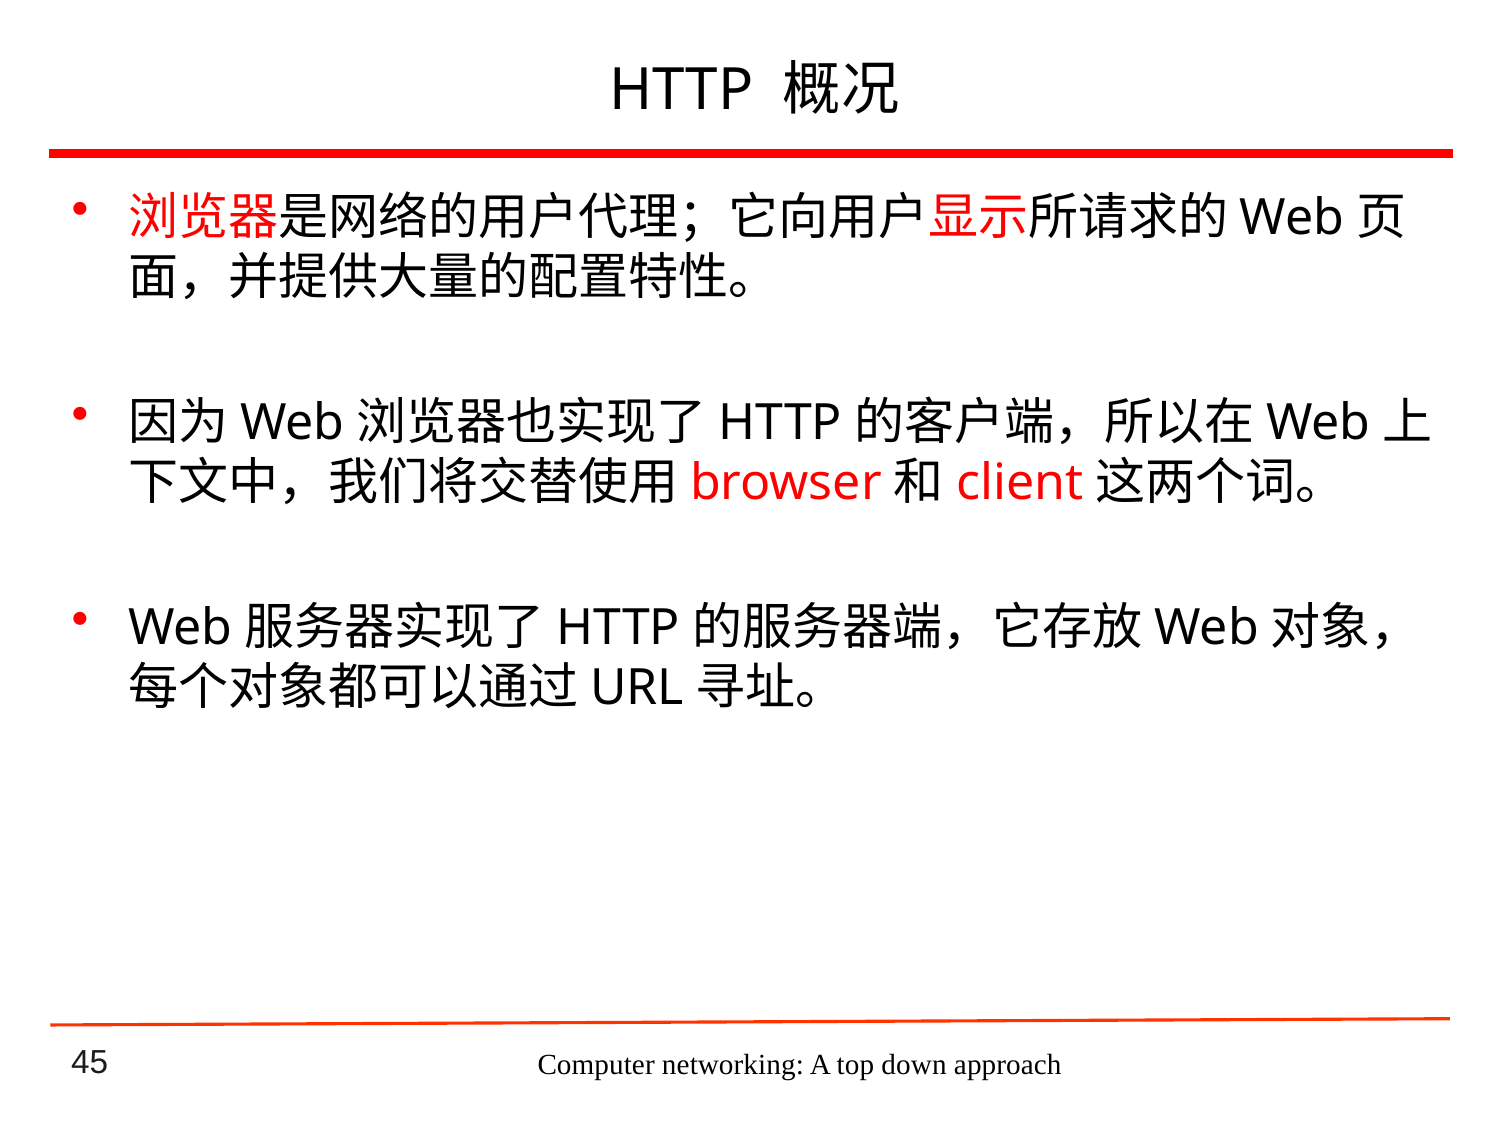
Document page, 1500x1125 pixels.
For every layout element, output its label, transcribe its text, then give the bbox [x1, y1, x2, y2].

list 浏览器是网络的用户代理；它向用户显示所请求的Web页面，并提供大量的配置特性。 因为Web浏览器也实现了HTTP的客户端，所以在Web上下文中，我们将交替使用browser和client这两个词。 Web服务器实现了HTTP的服务器端，它存放Web对象，每个对象都可以通过URL寻址。 [56, 176, 1458, 995]
footer Computer networking: A top down approach [512, 1037, 1088, 1089]
title HTTP 概况 [52, 37, 1457, 136]
